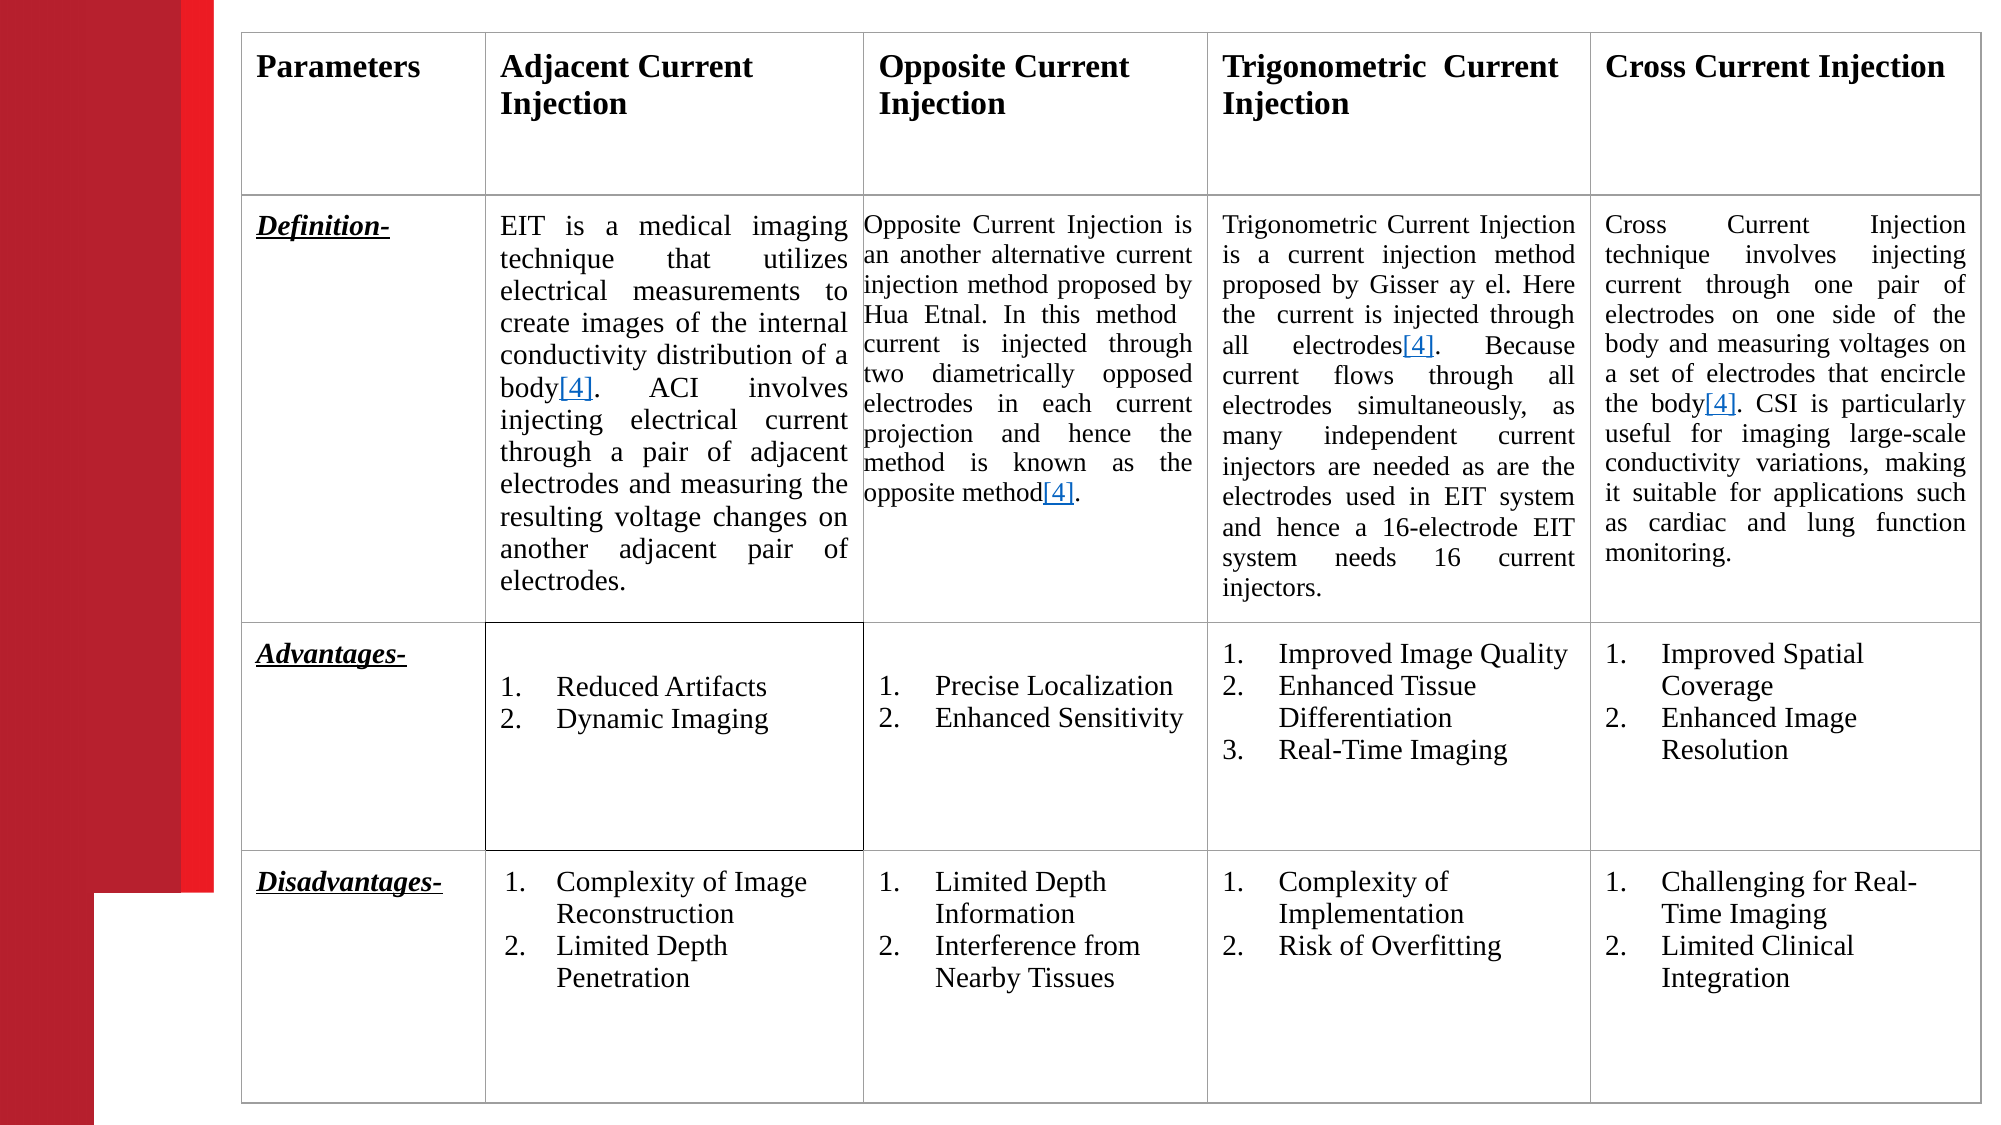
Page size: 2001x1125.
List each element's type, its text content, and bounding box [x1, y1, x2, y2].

table_cell Cross Current Injection technique involves injecting current through one pair of electrodes on one side of the body and measuring voltages on a set of electrodes that encircle the body[4]. CSI is particularly useful for imaging large-scale conductivity variations, making it suitable for applications such as cardiac and lung function monitoring. [1591, 196, 1980, 622]
table_header Opposite Current Injection [864, 33, 1207, 194]
table_cell Trigonometric Current Injection is a current injection method proposed by Gisser ay el. Here the current is injected through all electrodes[4]. Because current flows through all electrodes simultaneously, as many independent current injectors are needed as are the electrodes used in EIT system and hence a 16-electrode EIT system needs 16 current injectors. [1208, 196, 1590, 622]
table_cell Complexity of Image Reconstruction Limited Depth Penetration [486, 851, 863, 1102]
table_cell Definition- [242, 196, 485, 622]
table_cell EIT is a medical imaging technique that utilizes electrical measurements to create images of the internal conductivity distribution of a body[4]. ACI involves injecting electrical current through a pair of adjacent electrodes and measuring the resulting voltage changes on another adjacent pair of electrodes. [486, 196, 863, 622]
table_header Adjacent Current Injection [486, 33, 863, 194]
table_cell Reduced Artifacts Dynamic Imaging [486, 623, 863, 850]
table_cell Opposite Current Injection is an another alternative current injection method proposed by Hua Etnal. In this method current is injected through two diametrically opposed electrodes in each current projection and hence the method is known as the opposite method[4]. [864, 196, 1207, 622]
table_cell Improved Spatial Coverage Enhanced Image Resolution [1591, 623, 1980, 850]
picture [0, 0, 214, 1125]
table_cell Precise Localization Enhanced Sensitivity [864, 623, 1207, 850]
table_header Cross Current Injection [1591, 33, 1980, 194]
table_cell Improved Image Quality Enhanced Tissue Differentiation Real-Time Imaging [1208, 623, 1590, 850]
table_cell Disadvantages- [242, 851, 485, 1102]
table_header Trigonometric Current Injection [1208, 33, 1590, 194]
table_header Parameters [242, 33, 485, 194]
table_cell Complexity of Implementation Risk of Overfitting [1208, 851, 1590, 1102]
table_cell Limited Depth Information Interference from Nearby Tissues [864, 851, 1207, 1102]
table_cell Advantages- [242, 623, 485, 850]
table_cell Challenging for Real-Time Imaging Limited Clinical Integration [1591, 851, 1980, 1102]
